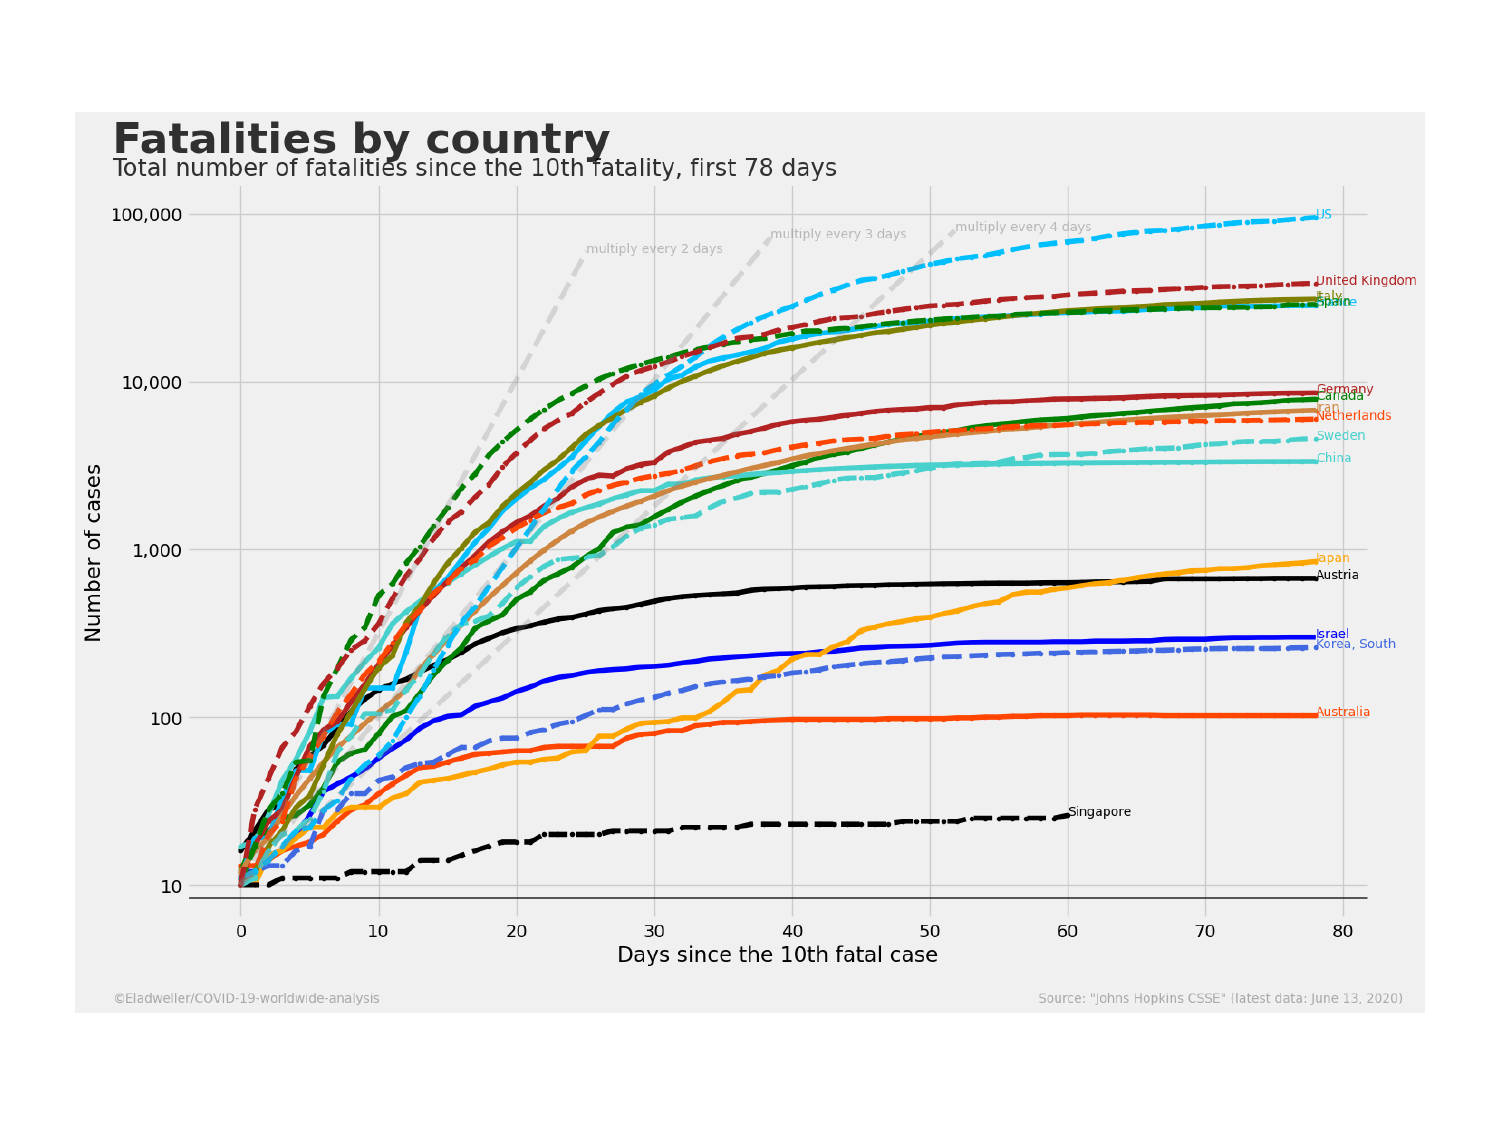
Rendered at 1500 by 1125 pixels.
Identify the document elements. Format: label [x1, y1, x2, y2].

picture [74, 112, 1426, 1013]
